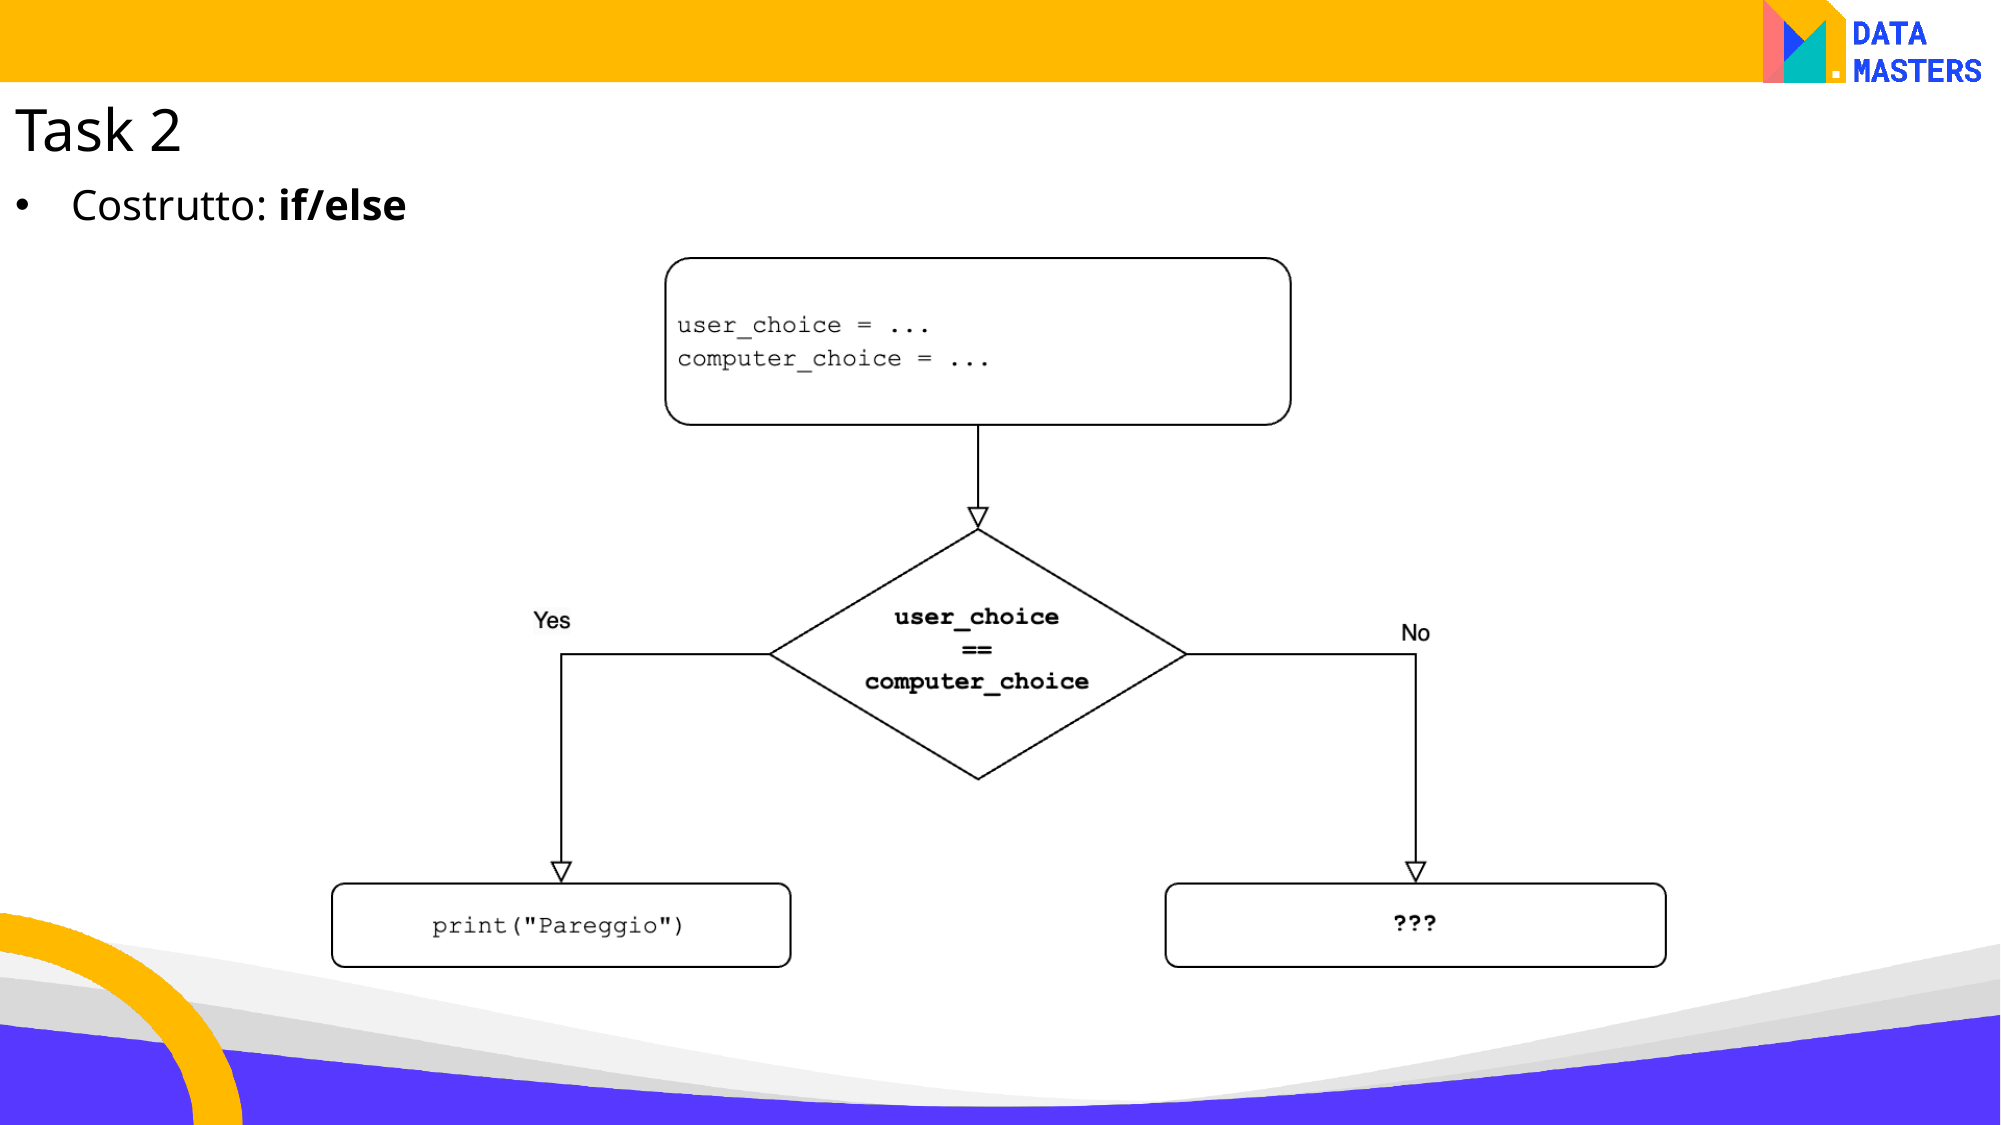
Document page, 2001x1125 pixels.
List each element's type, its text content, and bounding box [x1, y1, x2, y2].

picture [1763, 0, 1983, 90]
picture [0, 257, 2001, 1125]
text_box Costrutto: if/else [0, 171, 1852, 237]
text_box Task 2 [0, 85, 1445, 171]
